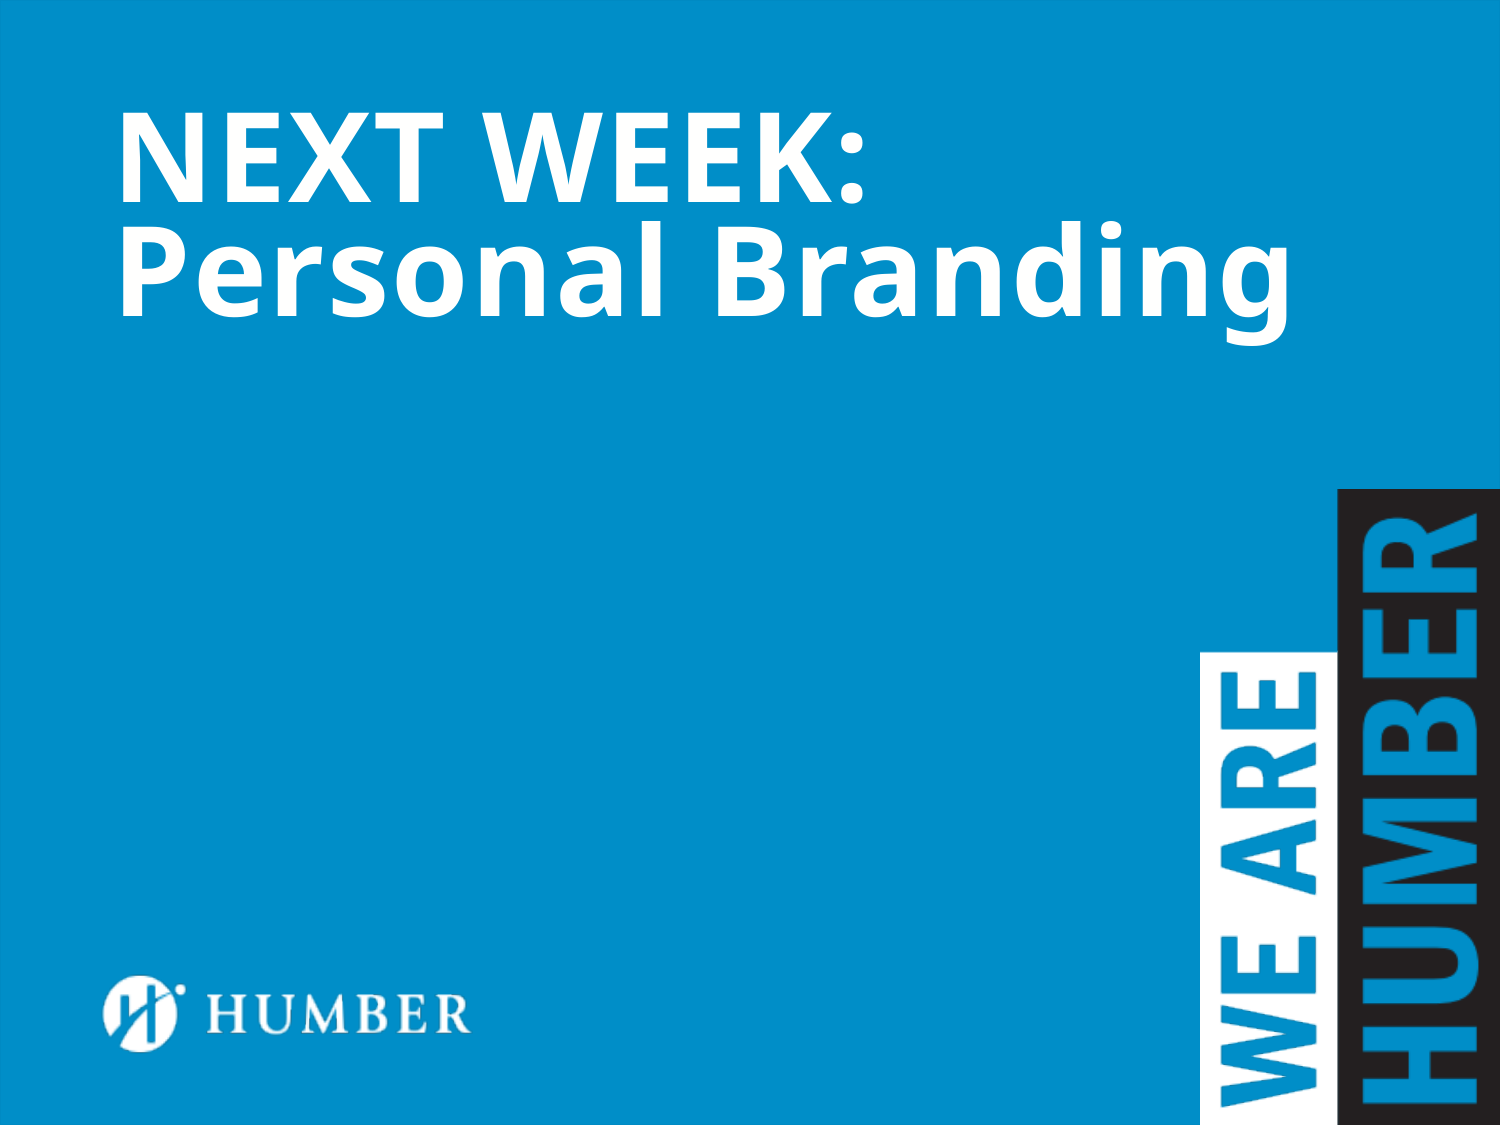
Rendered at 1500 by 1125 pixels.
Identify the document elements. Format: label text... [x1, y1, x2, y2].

text_box NEXT WEEK: Personal Branding [112, 112, 1388, 342]
